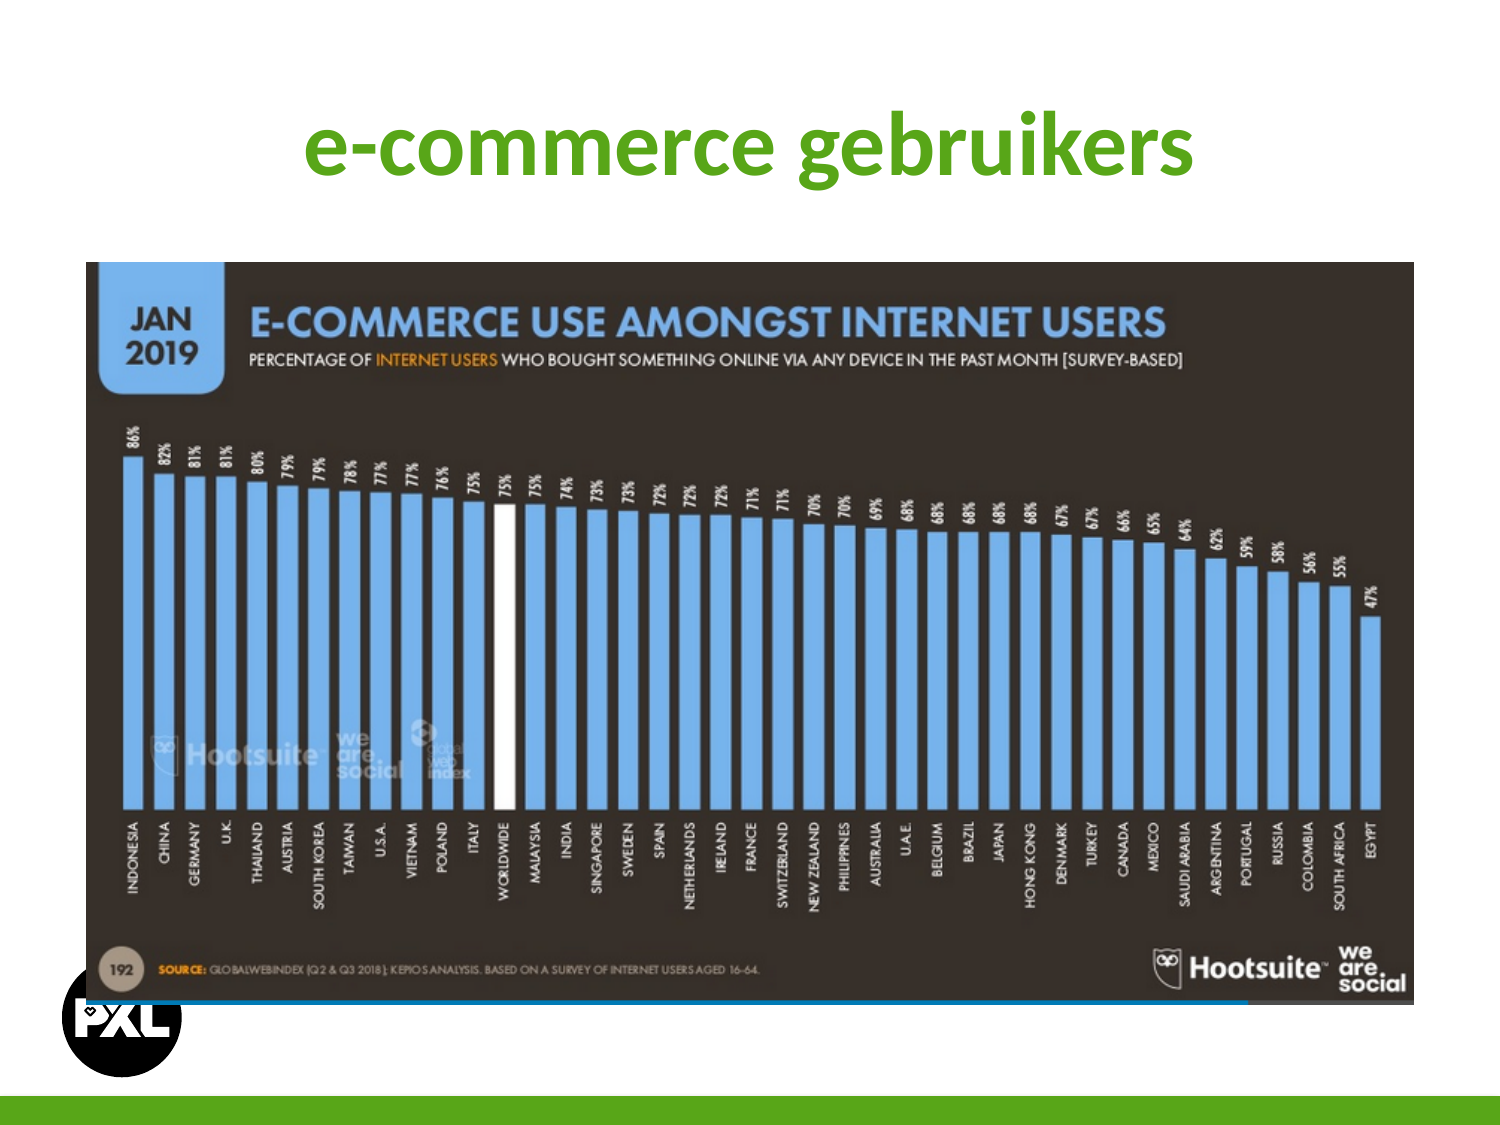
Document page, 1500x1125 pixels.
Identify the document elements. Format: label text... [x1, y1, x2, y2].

title e-commerce gebruikers [75, 45, 1425, 233]
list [86, 262, 1414, 1006]
